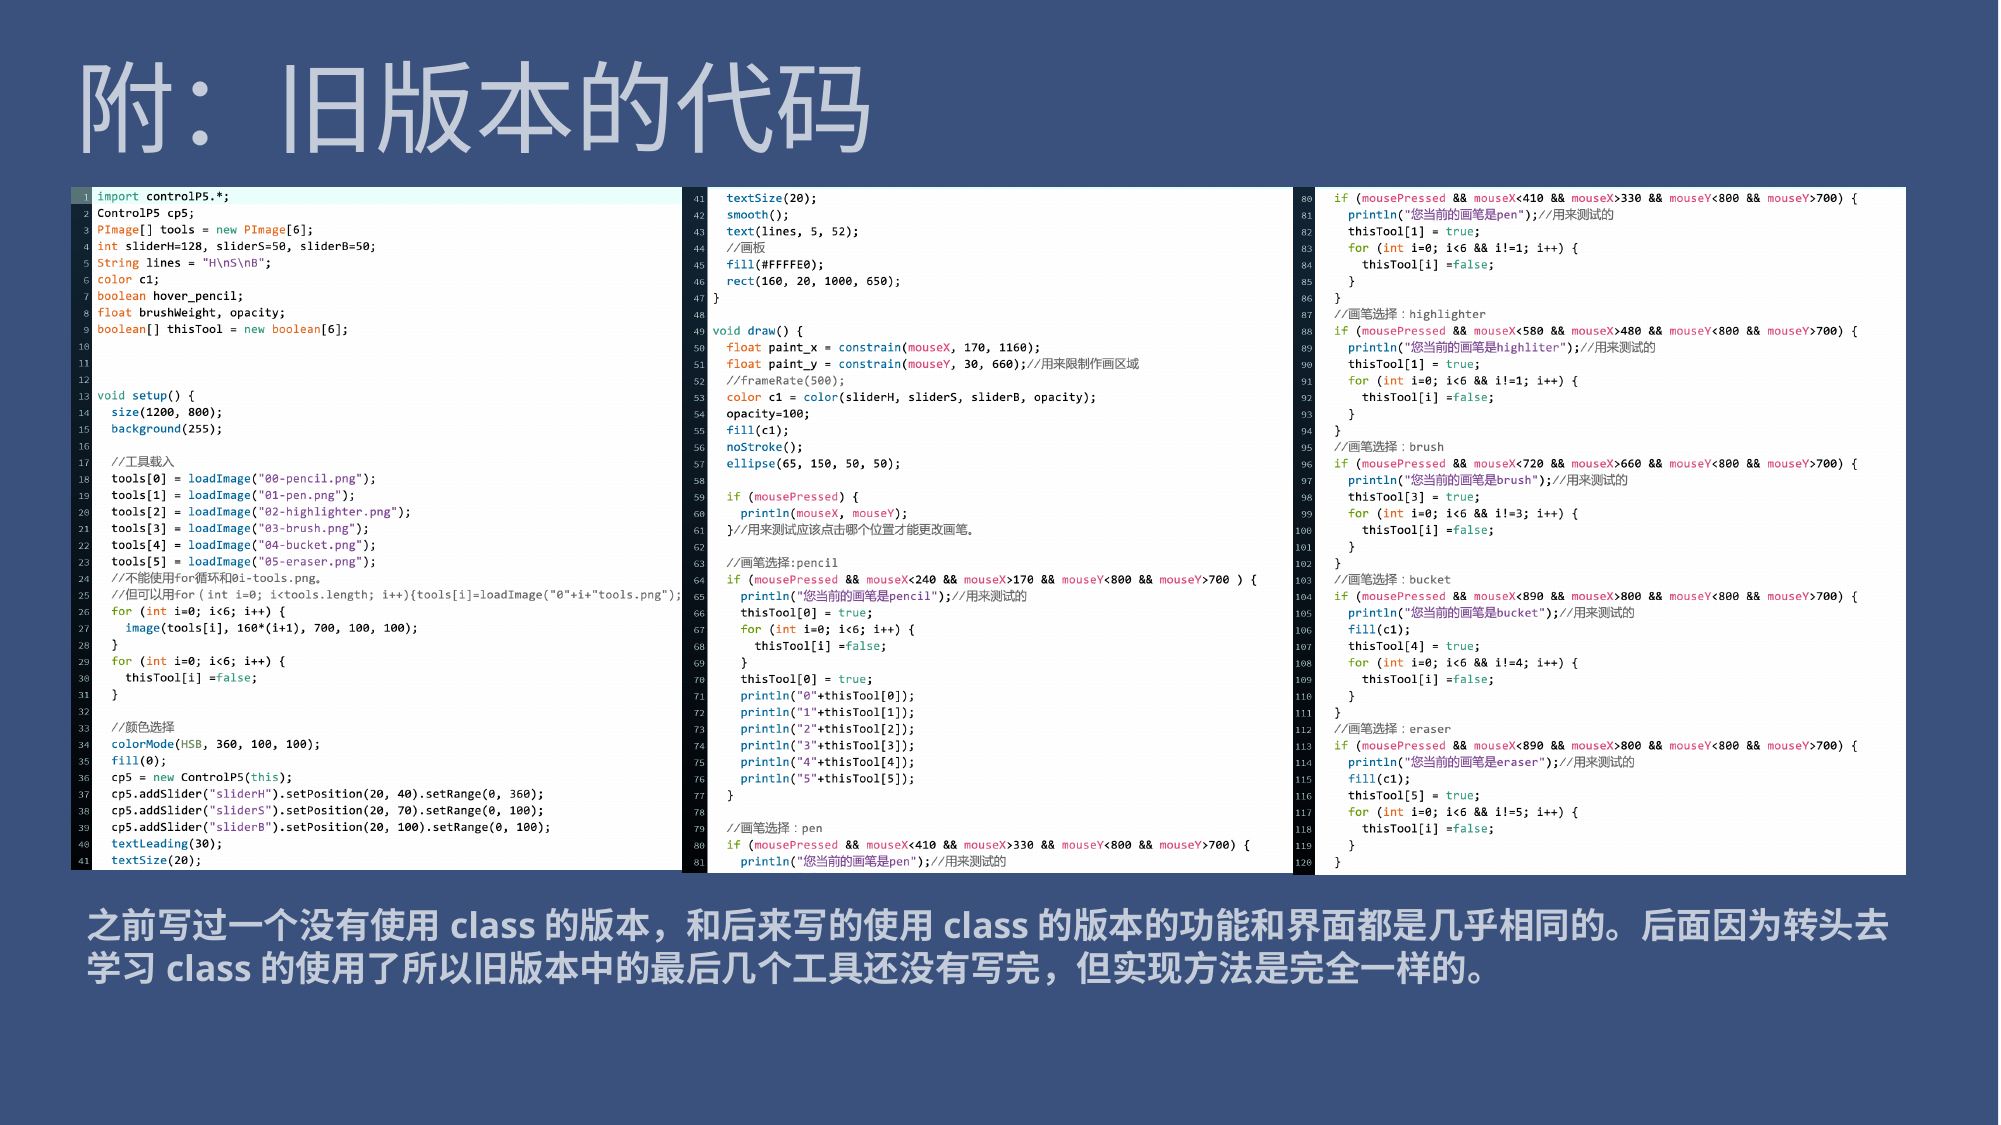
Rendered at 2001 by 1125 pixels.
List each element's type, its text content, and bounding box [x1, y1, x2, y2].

text_box 附：旧版本的代码 [60, 38, 1027, 173]
picture [71, 187, 1906, 875]
text_box 之前写过一个没有使用class的版本，和后来写的使用class的版本的功能和界面都是几乎相同的。后面因为转头去学习class的使用了所以旧版本中的最后几个工具还没有写完，但实现方法是完全一样的。 [71, 895, 1906, 1039]
